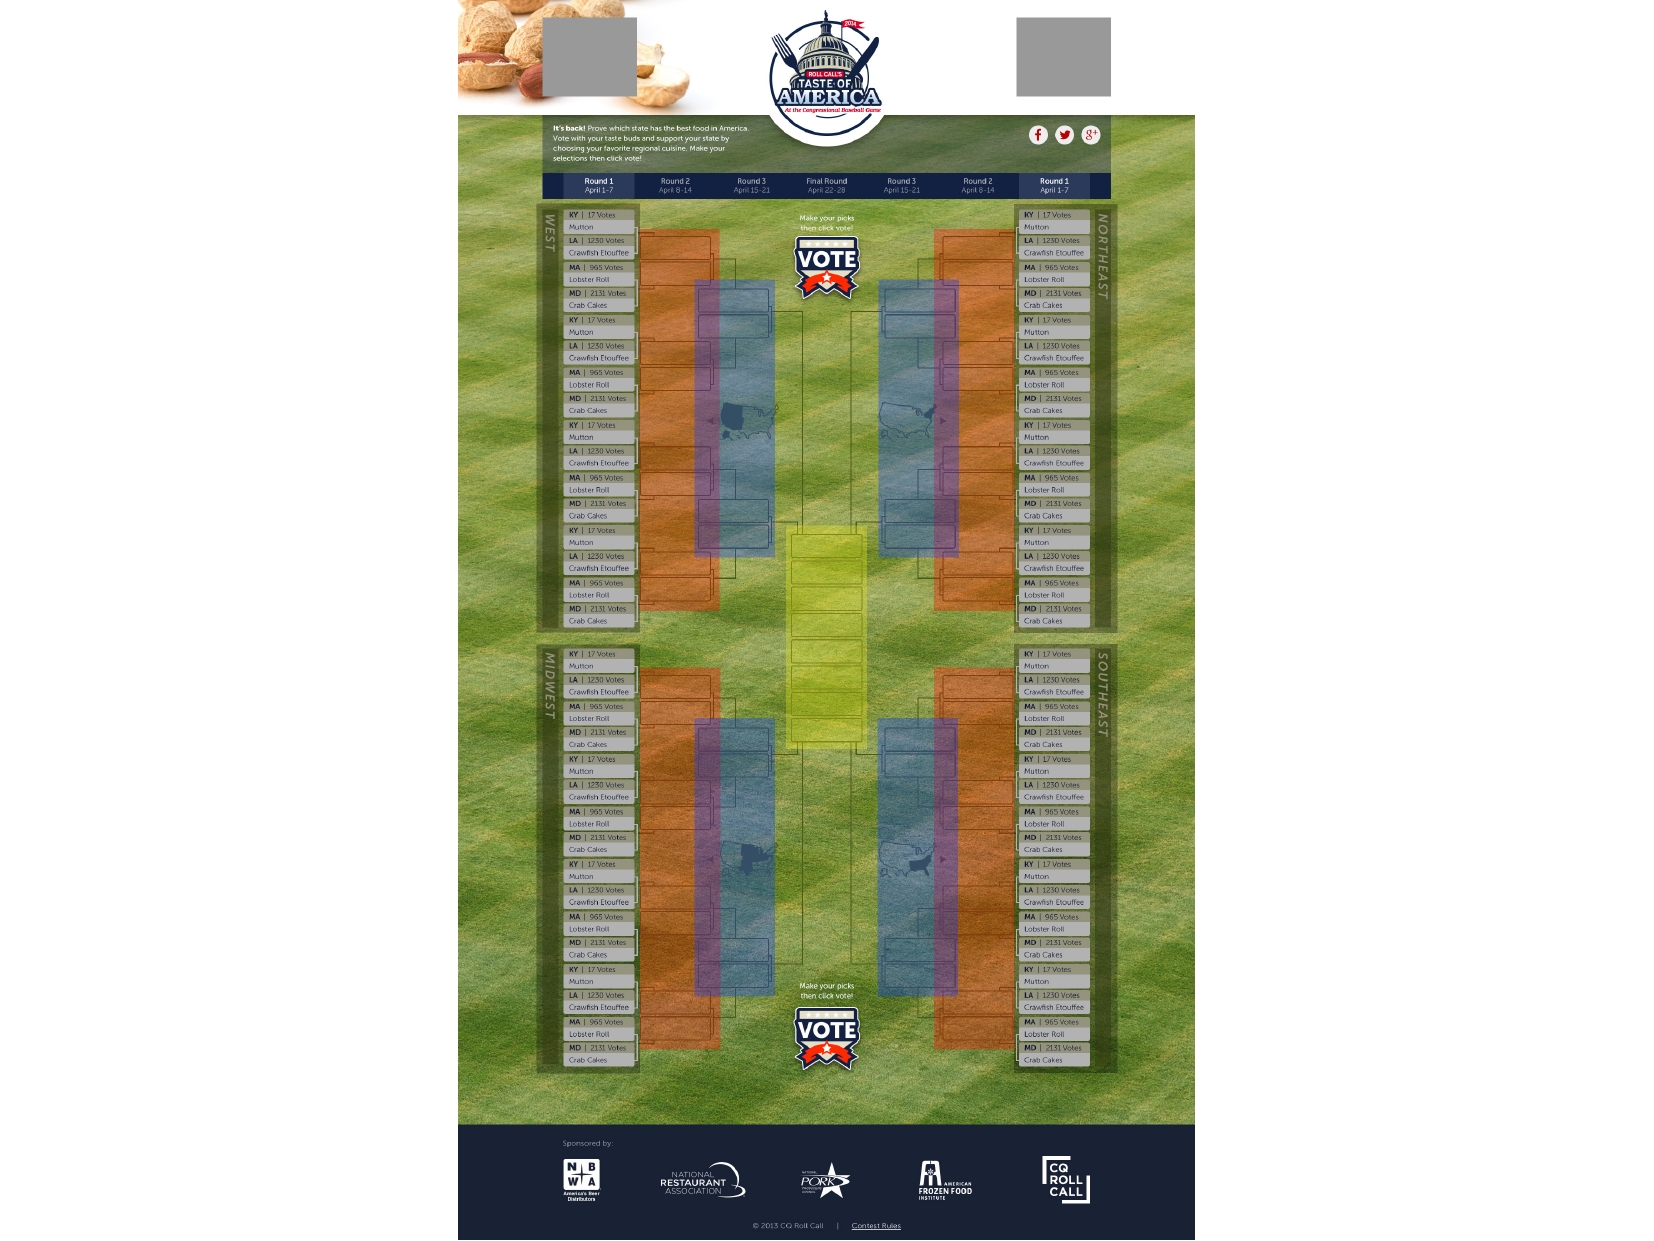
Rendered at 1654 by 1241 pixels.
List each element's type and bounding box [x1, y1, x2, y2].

picture [458, 0, 1195, 1241]
